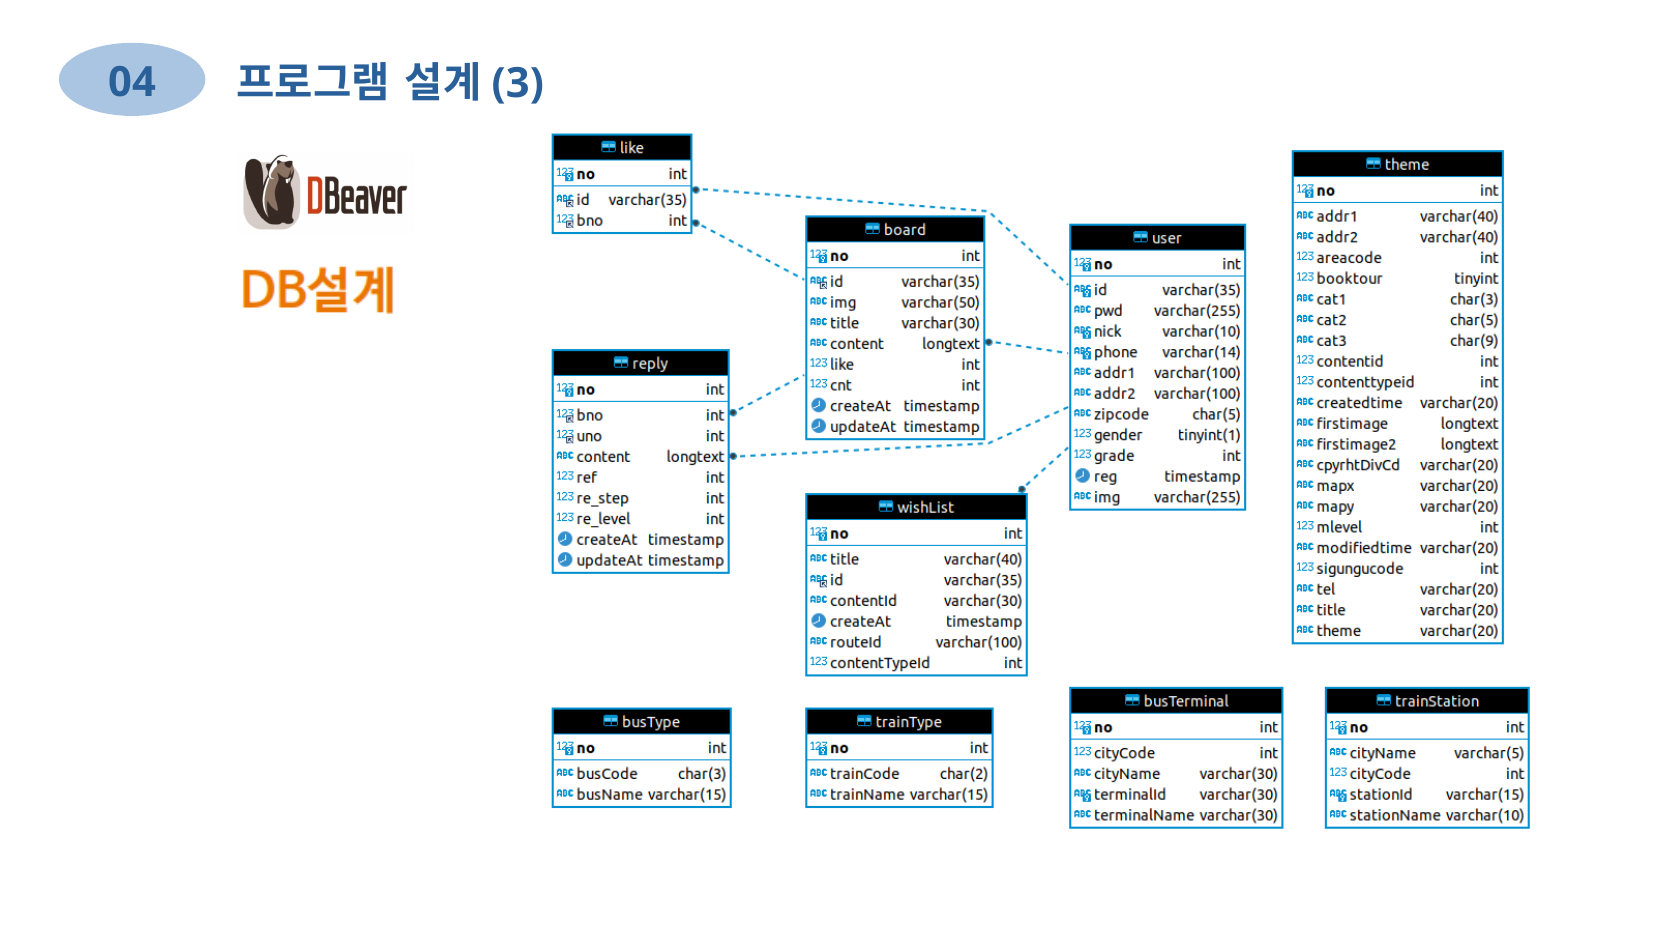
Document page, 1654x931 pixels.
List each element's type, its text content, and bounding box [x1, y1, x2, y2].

text_box 프로그램 설계(3) [221, 48, 749, 113]
text_box 04 [58, 42, 206, 116]
picture [531, 117, 1595, 893]
picture [216, 250, 414, 325]
picture [235, 149, 414, 236]
